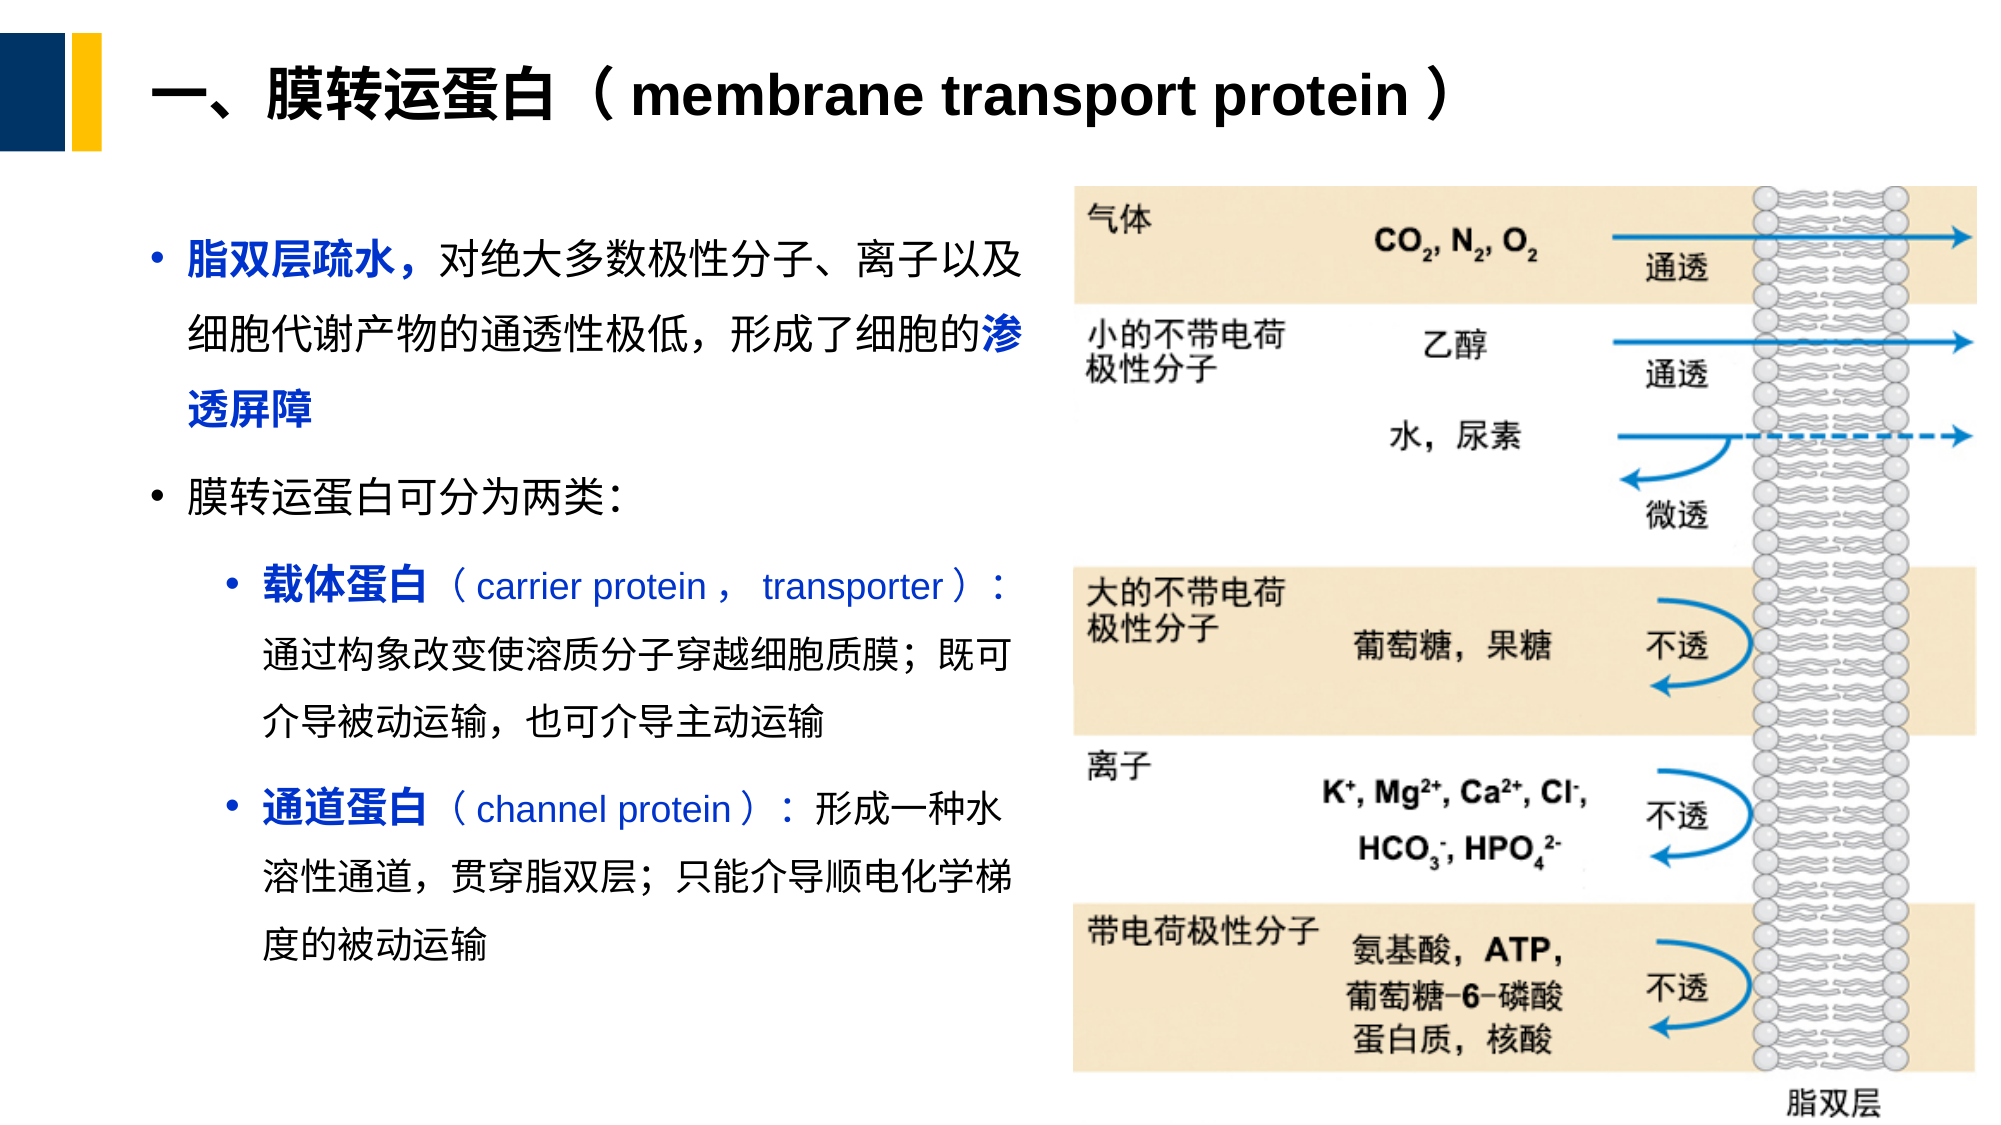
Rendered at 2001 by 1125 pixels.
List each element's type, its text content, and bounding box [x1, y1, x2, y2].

picture [1073, 186, 1977, 1123]
title 一、膜转运蛋白（membrane transport protein） [135, 33, 1950, 152]
list 脂双层疏水，对绝大多数极性分子、离子以及细胞代谢产物的通透性极低，形成了细胞的渗透屏障 膜转运蛋白可分为两类： 载体蛋白（carrier protein，transporter）：通过构象改变使溶质分子穿越细胞质膜；既可介导被动运输，也可介导主动运输 通道蛋白（channel protein）：形成一种水溶性通道，贯穿脂双层；只能介导顺电化学梯度的被动运输 [135, 200, 1039, 1092]
